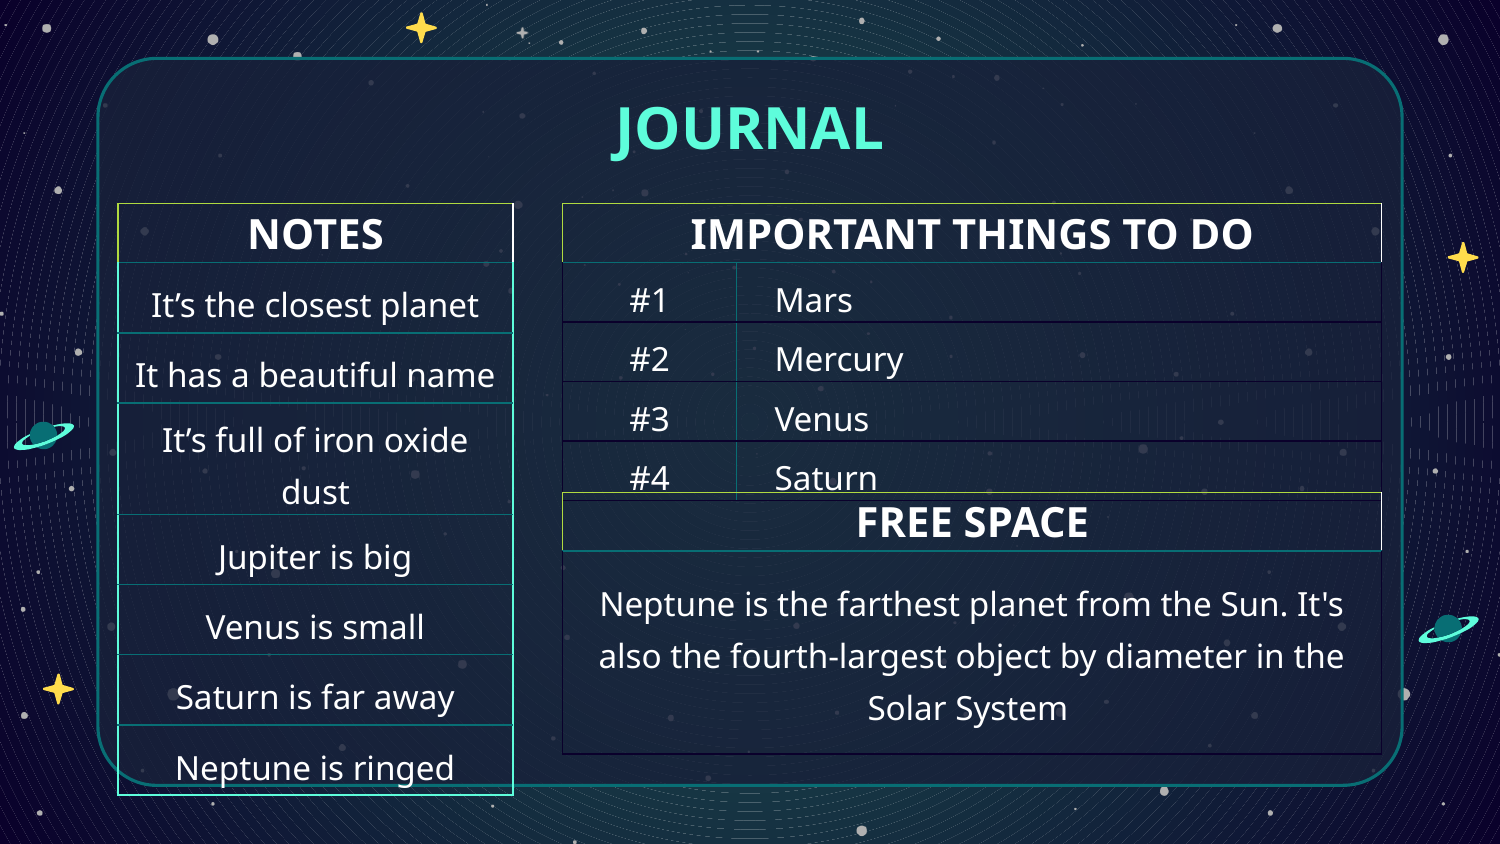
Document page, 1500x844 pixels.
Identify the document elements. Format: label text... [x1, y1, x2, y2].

table_header NOTES [119, 204, 512, 262]
table_header IMPORTANT THINGS TO DO [563, 204, 1381, 262]
table_cell Venus [737, 382, 1381, 440]
table_cell Mars [737, 263, 1381, 321]
table_cell Neptune is the farthest planet from the Sun. It's also the fourth-largest object by diameter in the Solar System [563, 552, 1381, 753]
table_cell It’s the closest planet [119, 263, 512, 332]
table_cell Jupiter is big [119, 515, 512, 584]
table_cell Venus is small [119, 585, 512, 654]
table_header FREE SPACE [563, 493, 1381, 550]
table_cell #1 [563, 263, 736, 321]
table_cell Mercury [737, 323, 1381, 381]
table_cell It’s full of iron oxide dust [119, 404, 512, 514]
table_cell #2 [563, 323, 736, 381]
table_cell Neptune is ringed [119, 726, 512, 794]
table_cell Saturn [737, 442, 1381, 492]
table_cell #3 [563, 382, 736, 440]
title JOURNAL [116, 96, 1383, 156]
table_cell Saturn is far away [119, 655, 512, 724]
picture [0, 0, 1500, 844]
table_cell It has a beautiful name [119, 334, 512, 402]
table_cell #4 [563, 442, 736, 492]
